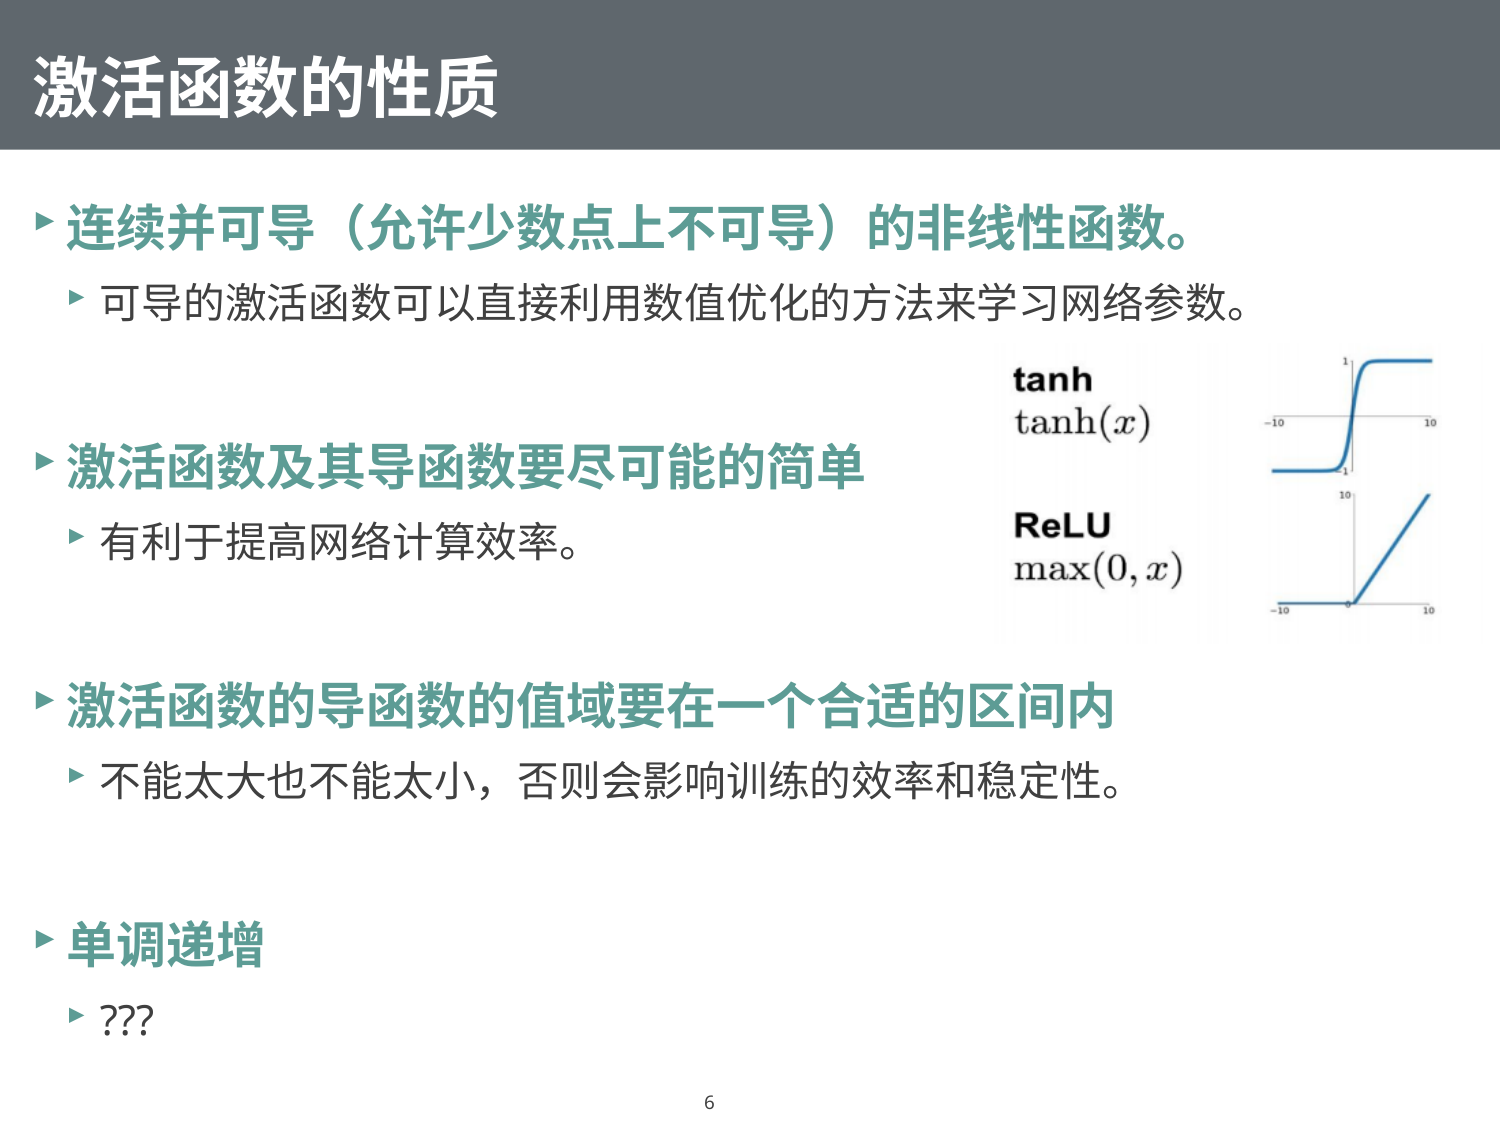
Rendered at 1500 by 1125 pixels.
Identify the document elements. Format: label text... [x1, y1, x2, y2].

title 激活函数的性质 [17, 16, 1483, 134]
picture [994, 343, 1483, 653]
list 连续并可导（允许少数点上不可导）的非线性函数。 可导的激活函数可以直接利用数值优化的方法来学习网络参数。 激活函数及其导函数要尽可能的简单 有利于提高网络计算效率。 激活函数的导函数的值域要在一个合适的区间内 不能太大也不能太小，否则会影响训练的效率和稳定性。 单调递增 ??? [17, 173, 1483, 1084]
